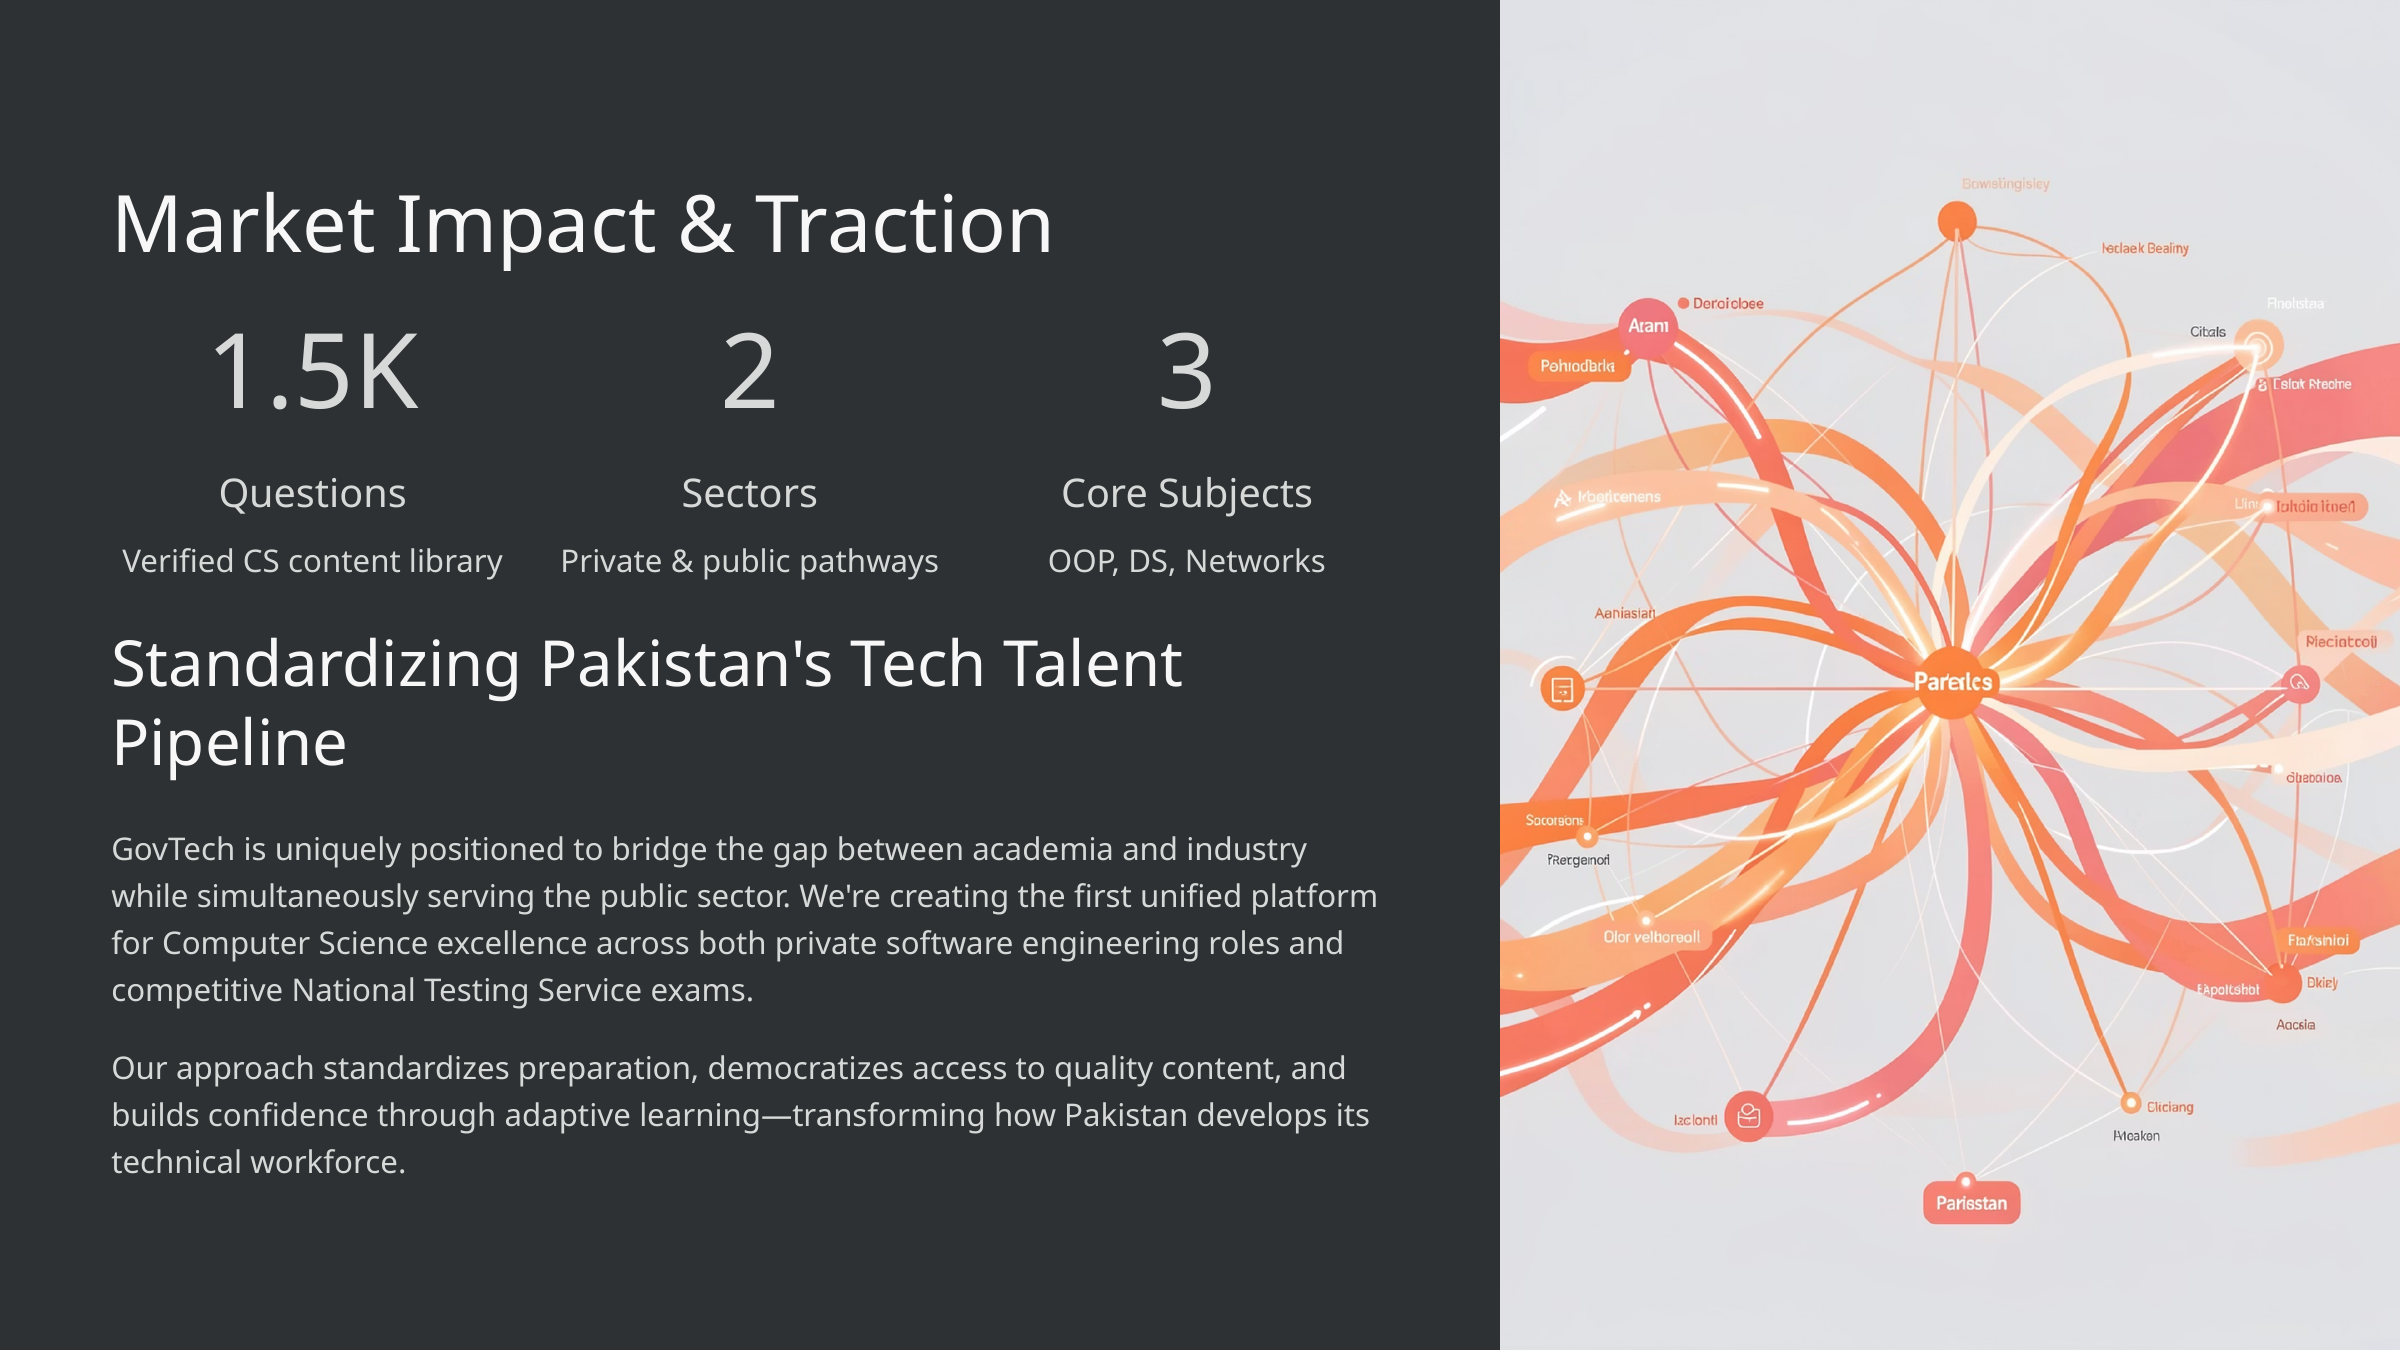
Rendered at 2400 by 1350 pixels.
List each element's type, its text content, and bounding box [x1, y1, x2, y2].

text_box Our approach standardizes preparation, democratizes access to quality content, and builds confidence through adaptive learning—transforming how Pakistan develops its technical workforce. [111, 1039, 1389, 1181]
text_box GovTech is uniquely positioned to bridge the gap between academia and industry while simultaneously serving the public sector. We're creating the first unified platform for Computer Science excellence across both private software engineering roles and competitive National Testing Service exams. [111, 819, 1389, 1009]
text_box Standardizing Pakistan's Tech Talent Pipeline [111, 620, 1389, 780]
text_box 3 [985, 325, 1389, 430]
text_box Core Subjects [988, 466, 1386, 516]
text_box Questions [114, 466, 512, 516]
text_box 2 [548, 325, 952, 430]
text_box OOP, DS, Networks [985, 532, 1389, 580]
text_box Private & public pathways [548, 532, 952, 580]
text_box 1.5K [111, 325, 515, 430]
text_box Sectors [551, 466, 949, 516]
picture [1499, 0, 2400, 1350]
text_box Market Impact & Traction [111, 169, 1062, 269]
text_box Verified CS content library [111, 532, 515, 580]
